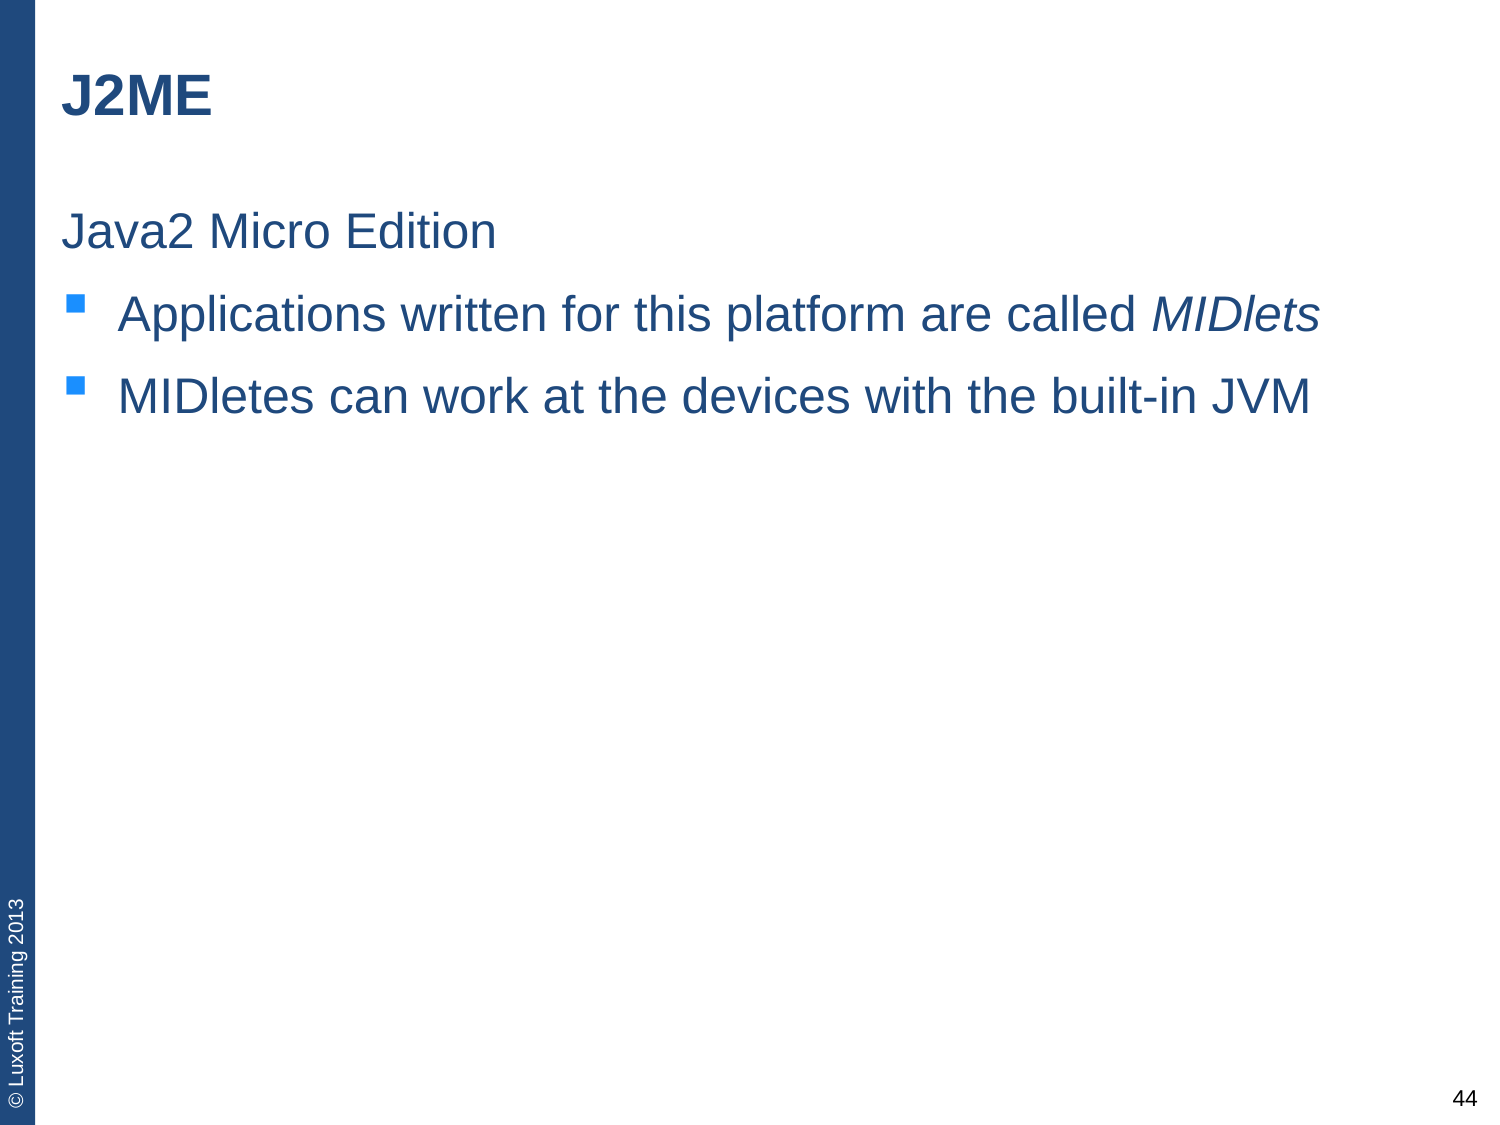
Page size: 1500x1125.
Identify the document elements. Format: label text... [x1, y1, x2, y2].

list Java2 Micro Edition Applications written for this platform are called MIDlets MIDletes can work at the devices with the built-in JVM [46, 191, 1397, 907]
text_box [76, 160, 1425, 256]
title J2ME [46, 20, 1397, 165]
